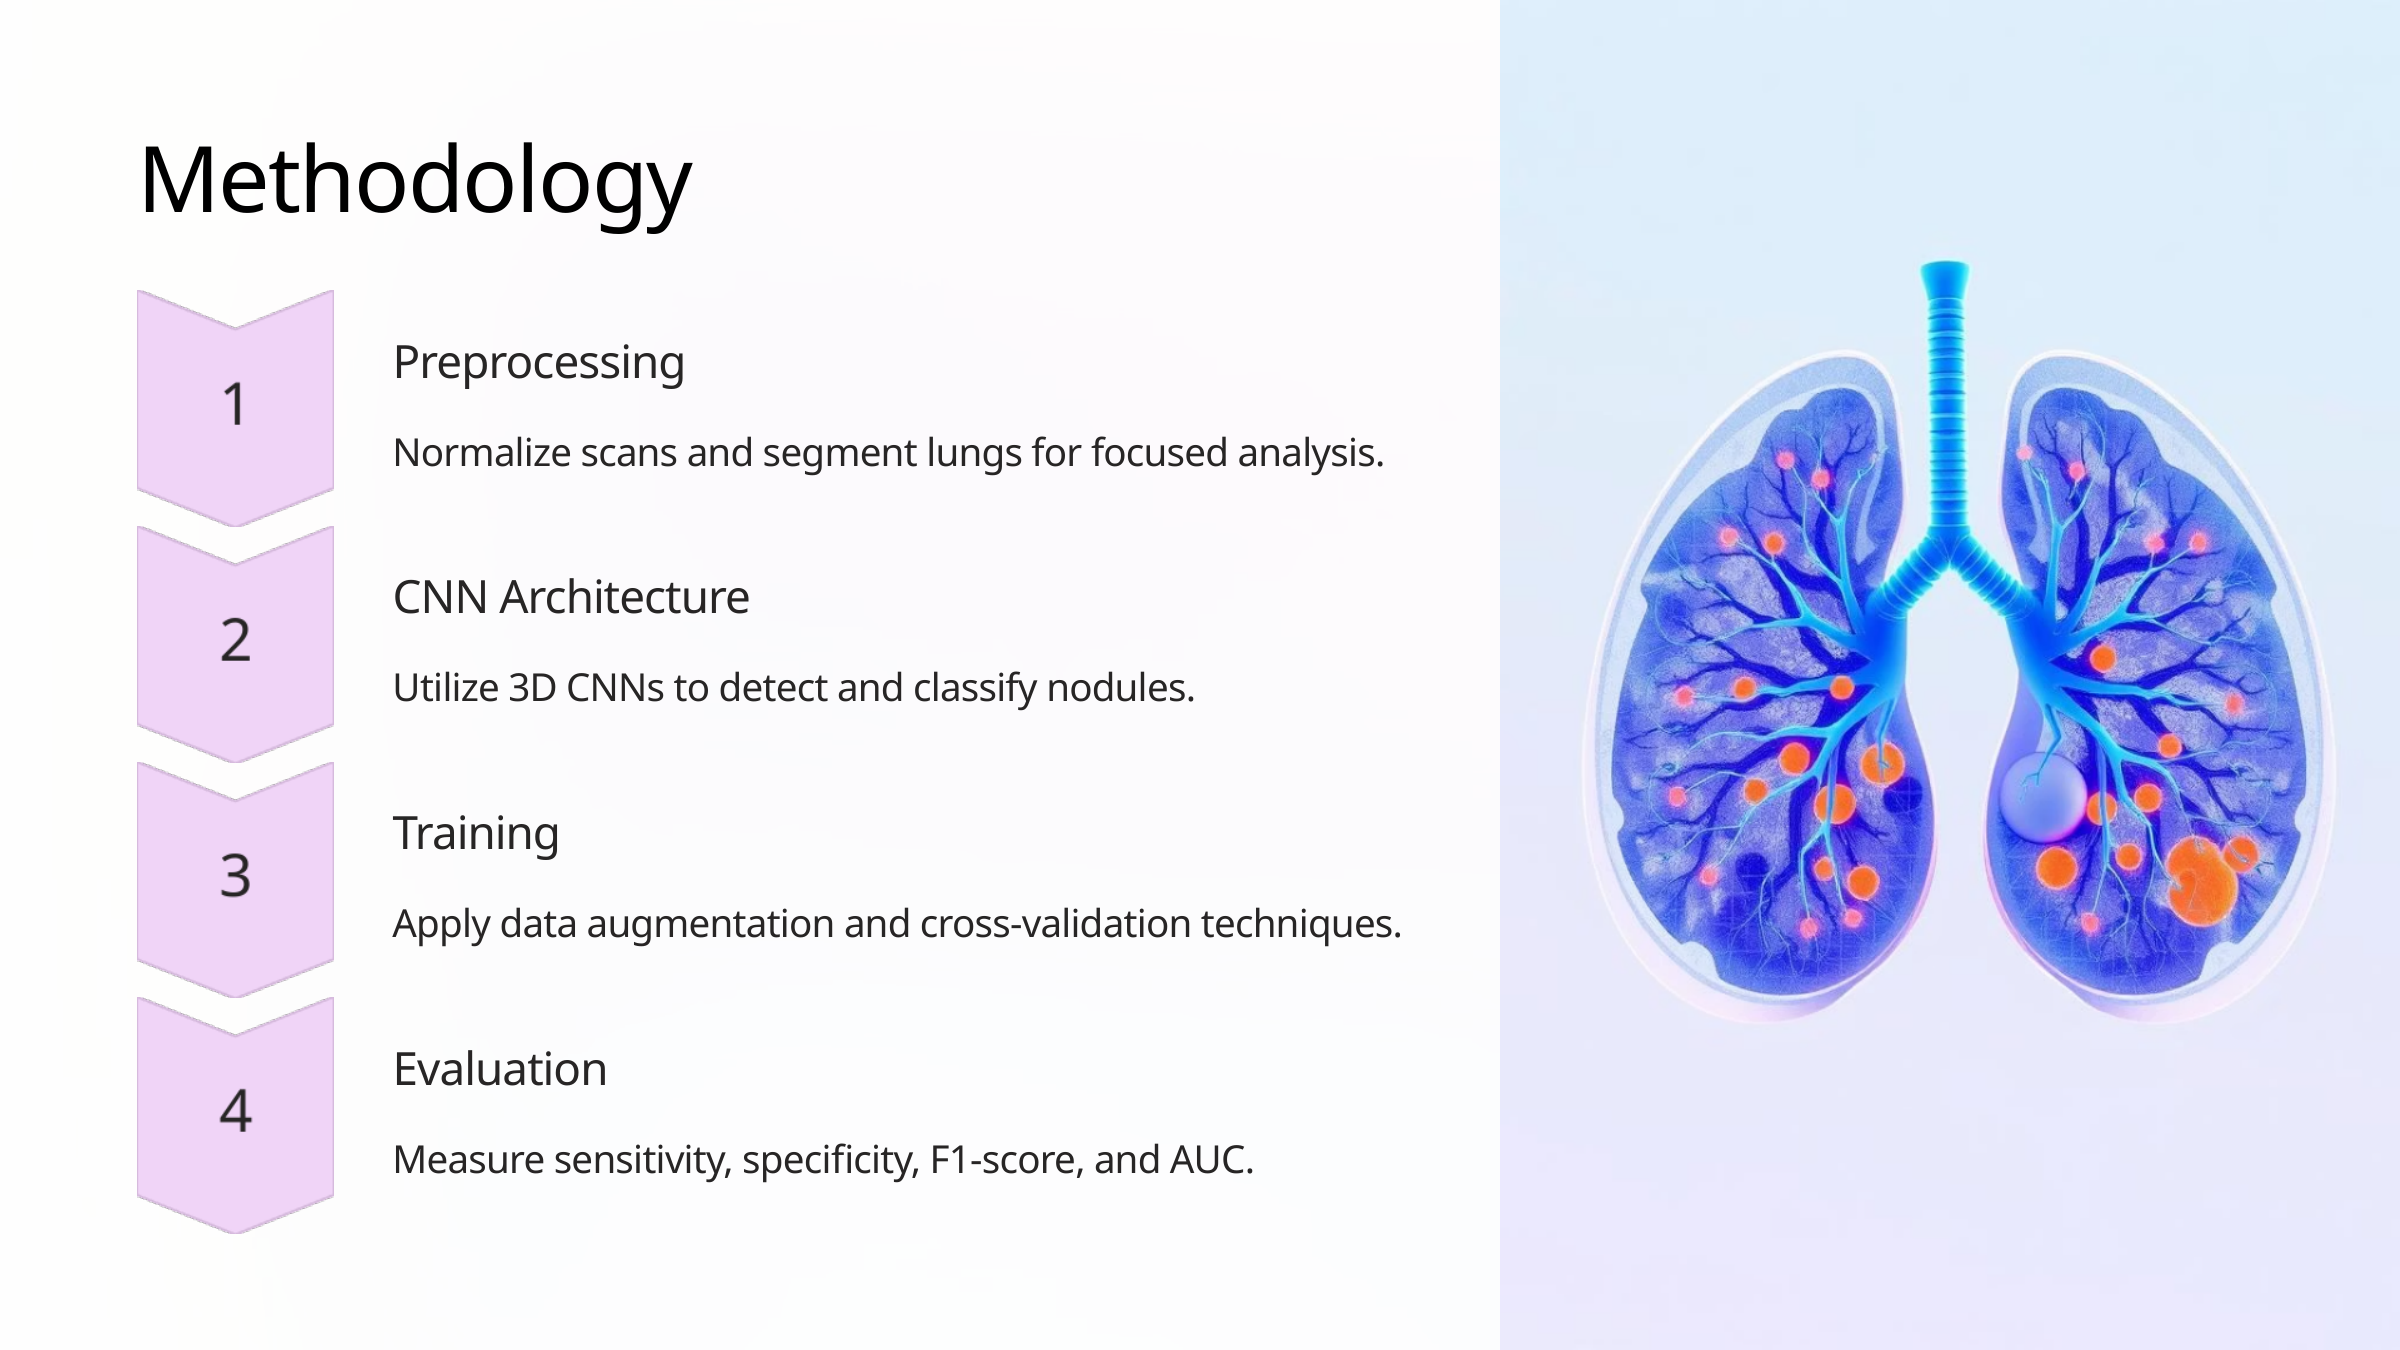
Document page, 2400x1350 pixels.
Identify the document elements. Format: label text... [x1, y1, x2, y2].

text_box Preprocessing [392, 330, 855, 388]
text_box Measure sensitivity, specificity, F1-score, and AUC. [392, 1118, 1363, 1182]
text_box Apply data augmentation and cross-validation techniques. [392, 882, 1363, 946]
text_box Utilize 3D CNNs to detect and classify nodules. [392, 647, 1363, 710]
text_box Methodology [137, 116, 1062, 232]
text_box Evaluation [392, 1037, 855, 1095]
picture [137, 290, 334, 1234]
text_box Training [392, 801, 855, 860]
text_box CNN Architecture [392, 565, 855, 624]
text_box Normalize scans and segment lungs for focused analysis. [392, 411, 1363, 475]
picture [1499, 0, 2400, 1350]
